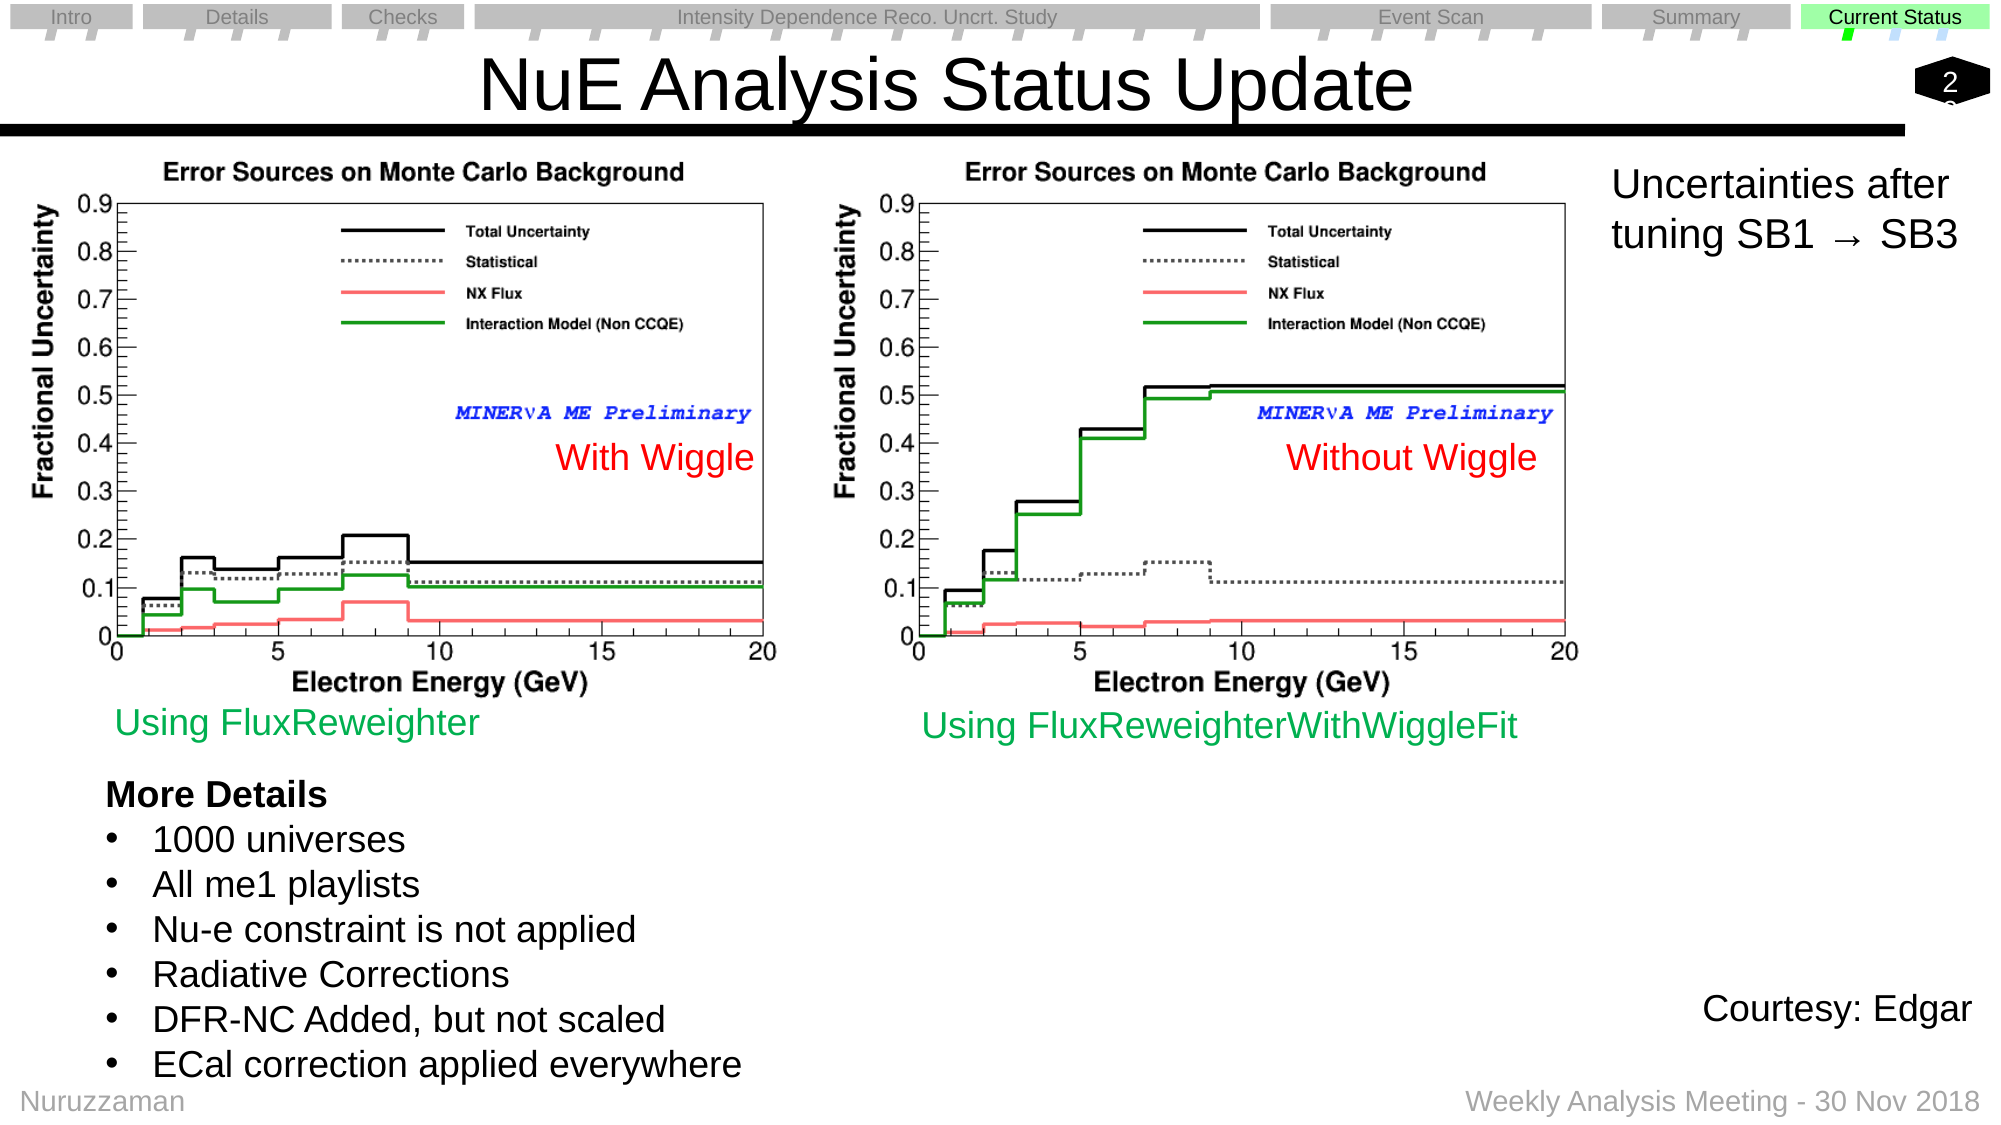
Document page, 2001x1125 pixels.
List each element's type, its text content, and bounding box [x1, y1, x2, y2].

text_box Courtesy: Edgar [1687, 976, 1999, 1037]
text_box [10, 4, 1990, 40]
text_box Using FluxReweighterWithWiggleFit [906, 702, 1534, 754]
picture [19, 148, 1630, 702]
text_box Using FluxReweighter [99, 702, 496, 750]
text_box Uncertainties after tuning SB1 → SB3 [1630, 149, 1975, 264]
title NuE Analysis Status Update [0, 42, 1916, 131]
text_box More Details 1000 universes All me1 playlists Nu-e constraint is not applied Radiative Corrections DFR-NC Added, but not scaled ECal correction applied everywhere [90, 762, 818, 1093]
